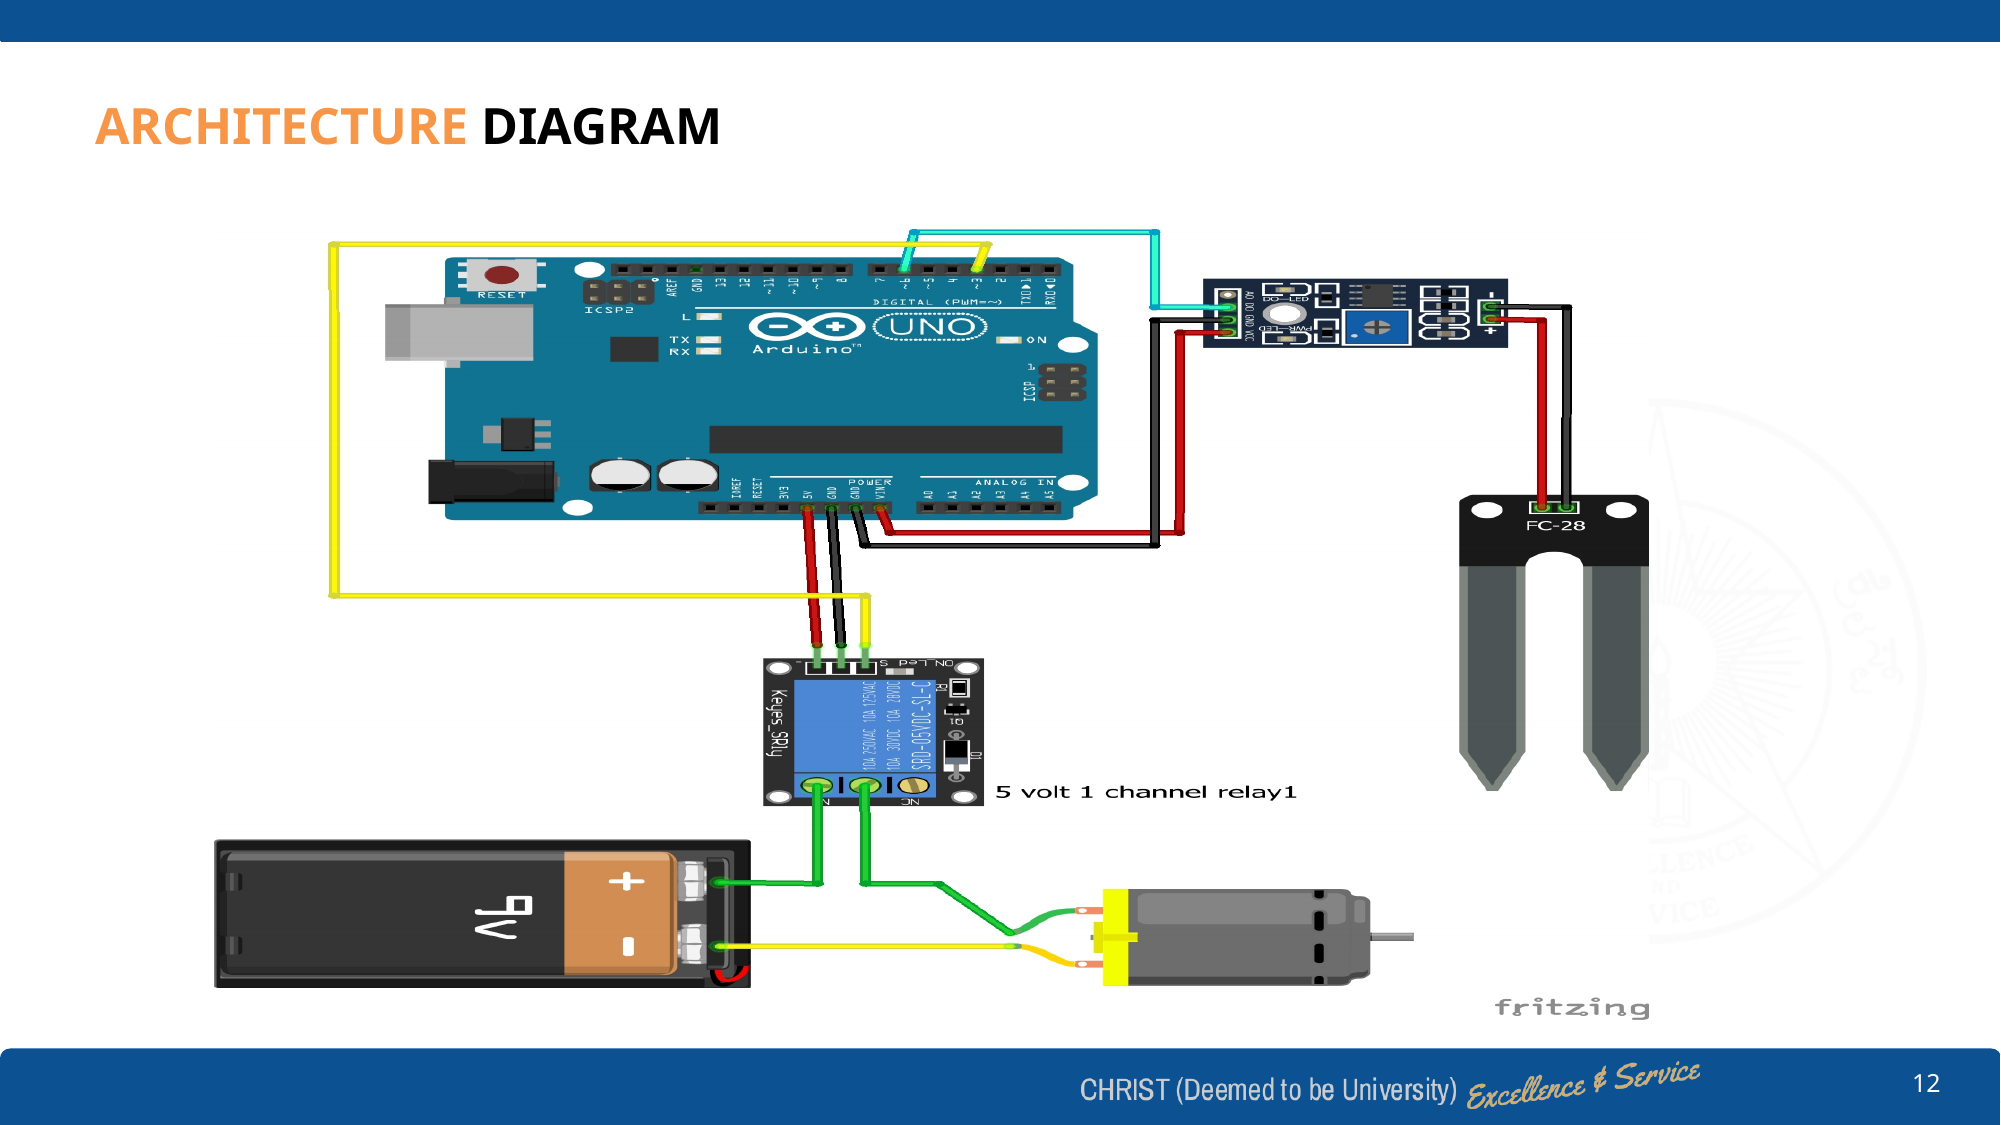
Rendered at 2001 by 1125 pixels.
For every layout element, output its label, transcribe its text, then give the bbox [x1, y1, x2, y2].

picture [214, 226, 1927, 1021]
title ARCHITECTURE DIAGRAM [75, 75, 1532, 201]
picture [1467, 1061, 1700, 1109]
slide_number 12 [1840, 1051, 1961, 1118]
picture [1081, 1077, 1456, 1105]
